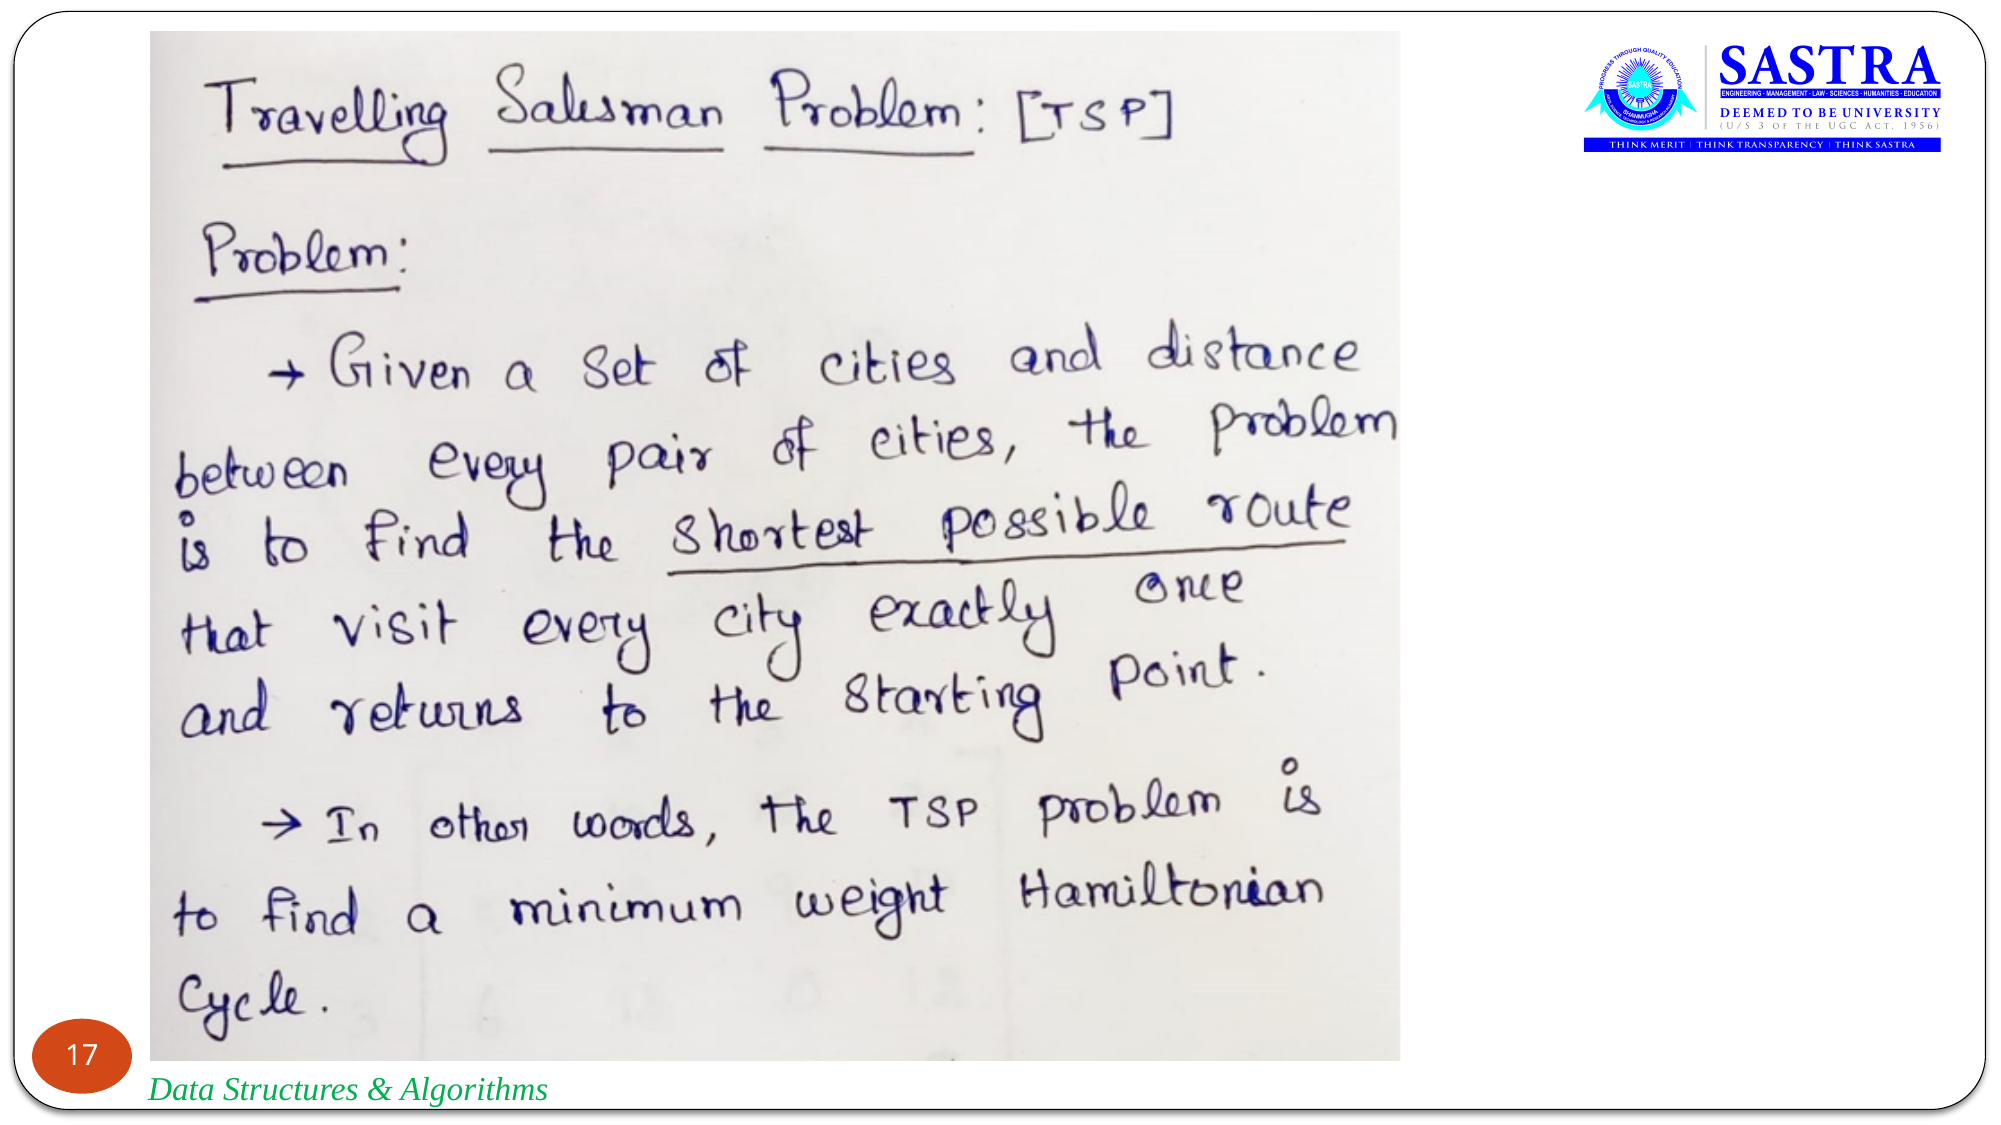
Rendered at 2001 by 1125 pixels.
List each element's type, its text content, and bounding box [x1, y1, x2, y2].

slide_number 17 [32, 1018, 132, 1094]
footer Data Structures & Algorithms [133, 1050, 1000, 1125]
picture [149, 31, 1424, 1062]
picture [1562, 25, 1963, 170]
